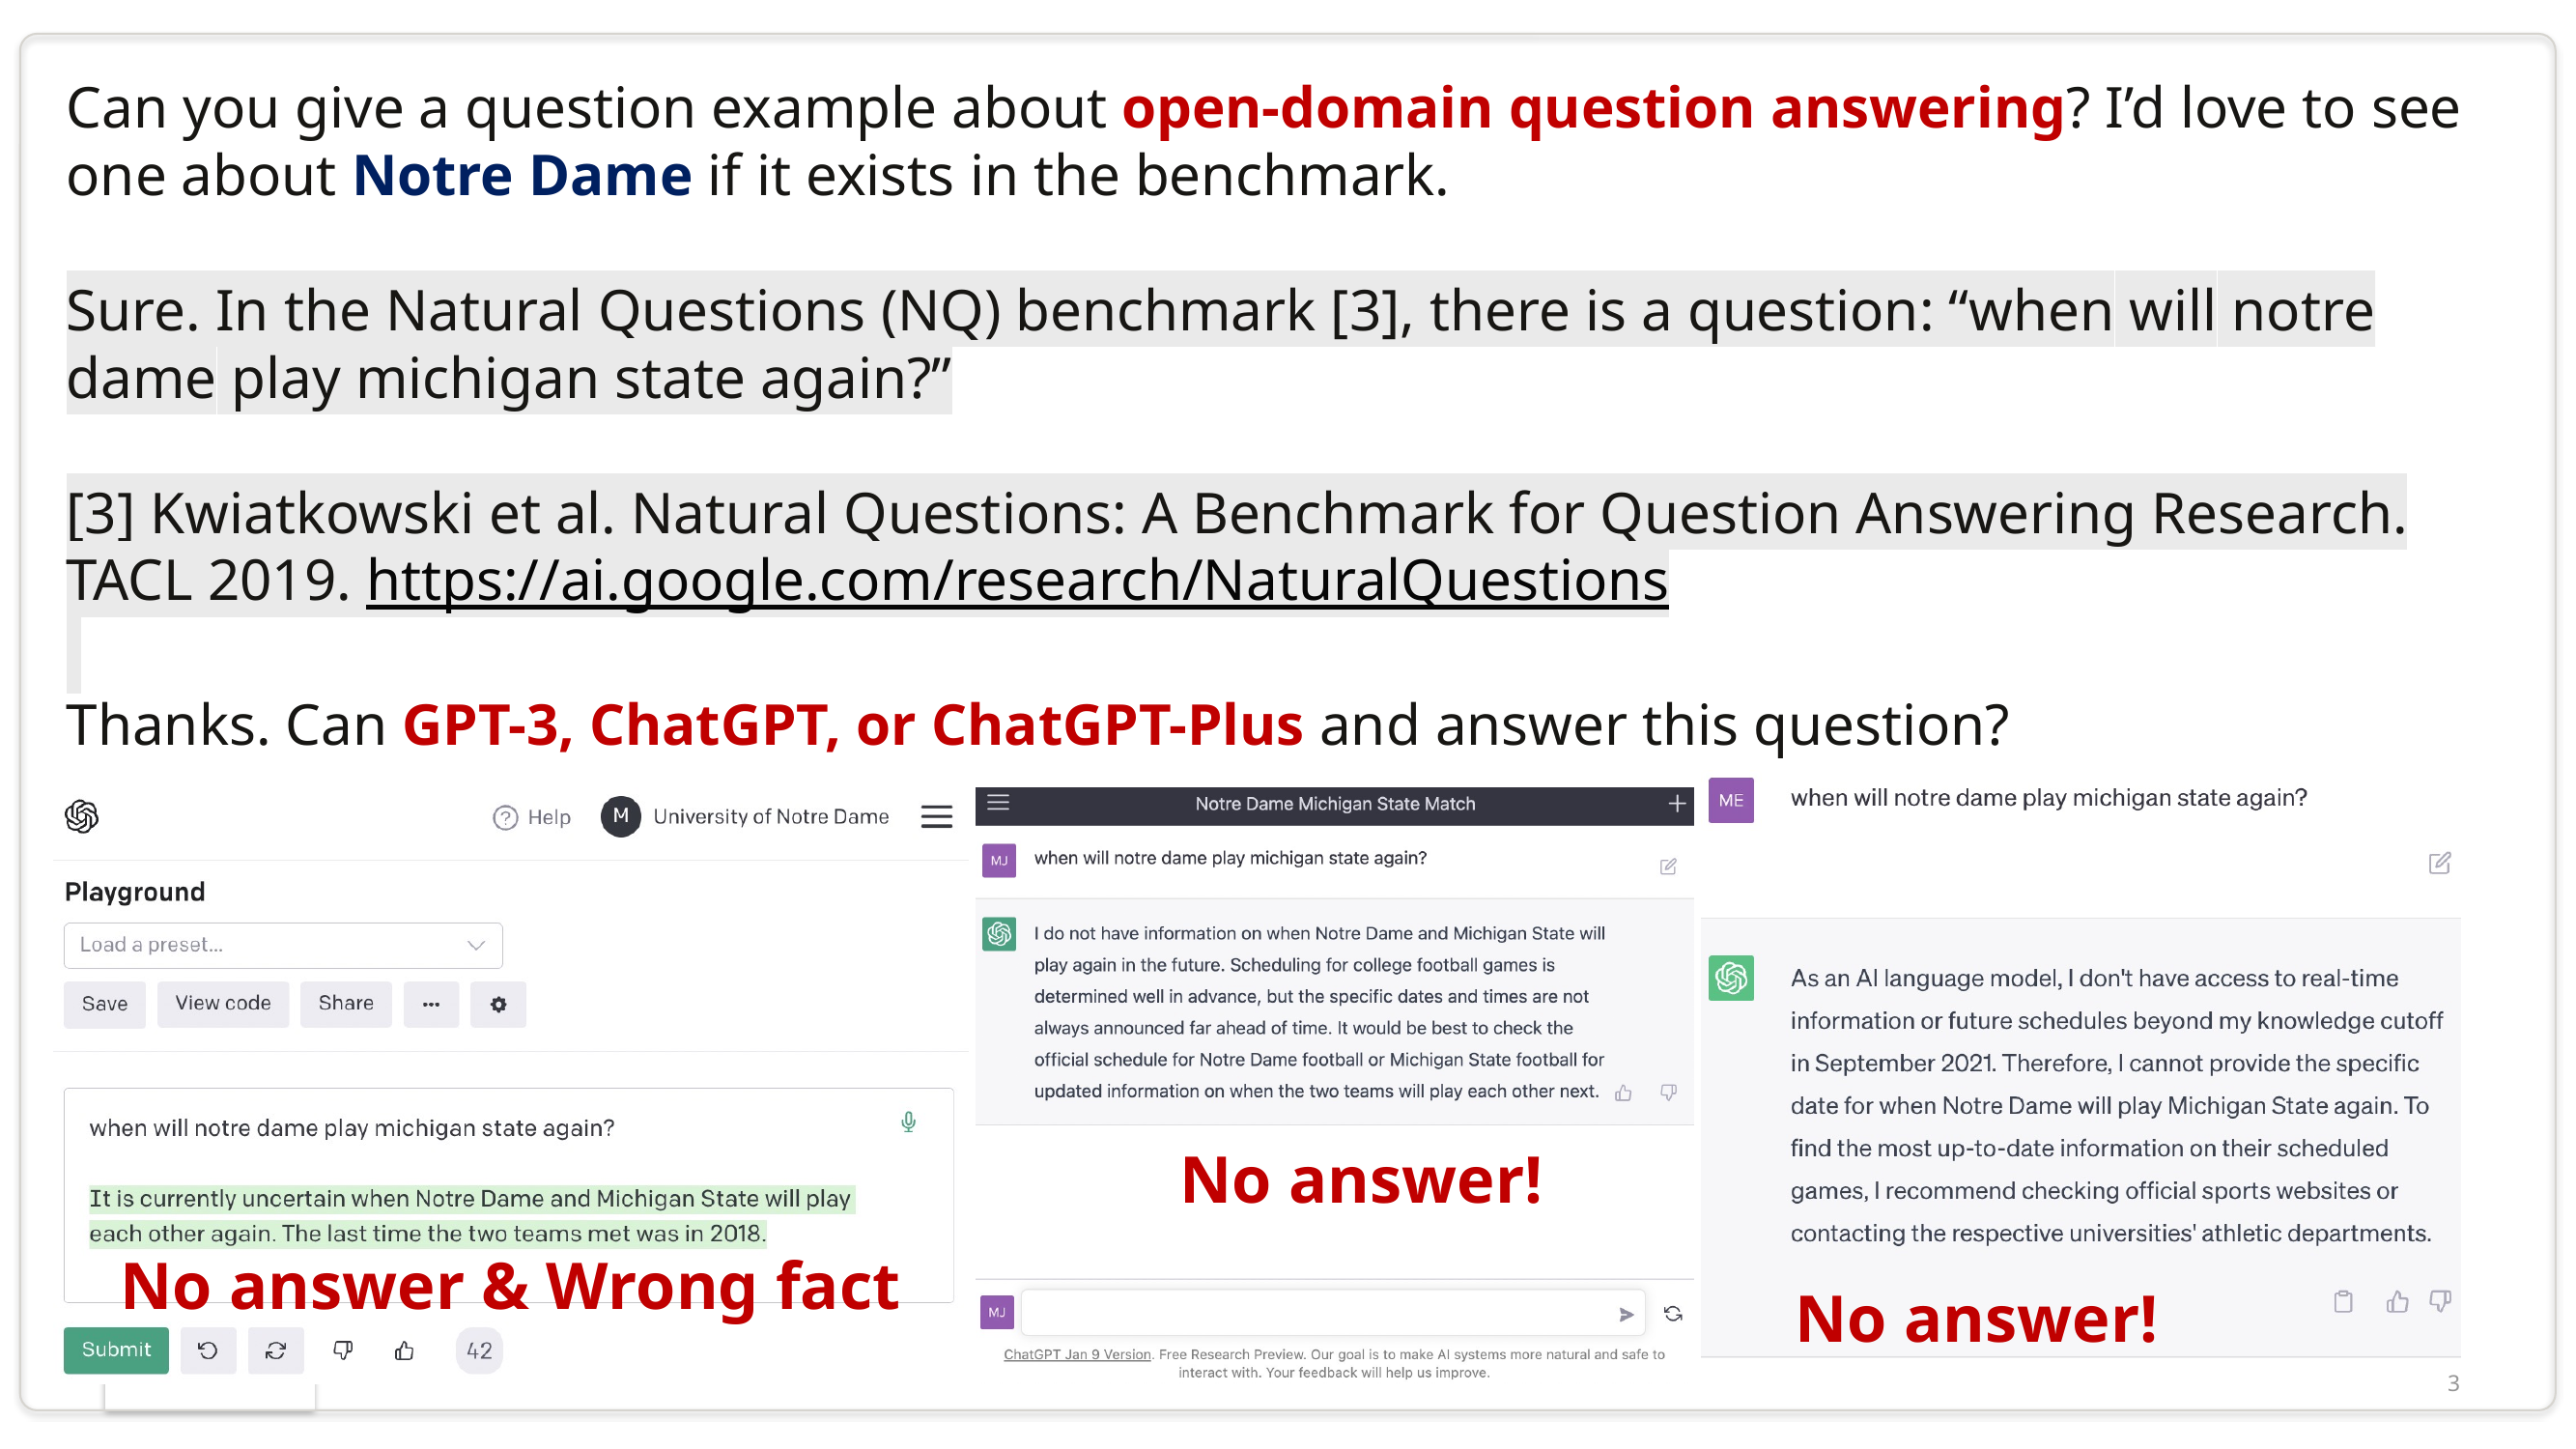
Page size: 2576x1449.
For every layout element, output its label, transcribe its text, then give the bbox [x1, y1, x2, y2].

text_box Can you give a question example about open-domain question answering? I’d love to see one about Notre Dame if it exists in the benchmark. Sure. In the Natural Questions (NQ) benchmark [3], there is a question: “when will notre dame play michigan state again?” [3] Kwiatkowski et al. Natural Questions: A Benchmark for Question Answering Research. TACL 2019. https://ai.google.com/research/NaturalQuestions Thanks. Can GPT-3, ChatGPT, or ChatGPT-Plus and answer this question? [52, 64, 2528, 764]
table_cell 51.40 [2462, 774, 2469, 1365]
slide_number 3 [2394, 1365, 2484, 1404]
table_cell - [2394, 1365, 2469, 1393]
text_box [18, 33, 2557, 1411]
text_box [53, 770, 2462, 1385]
table_cell 51.40 [48, 775, 2394, 1394]
